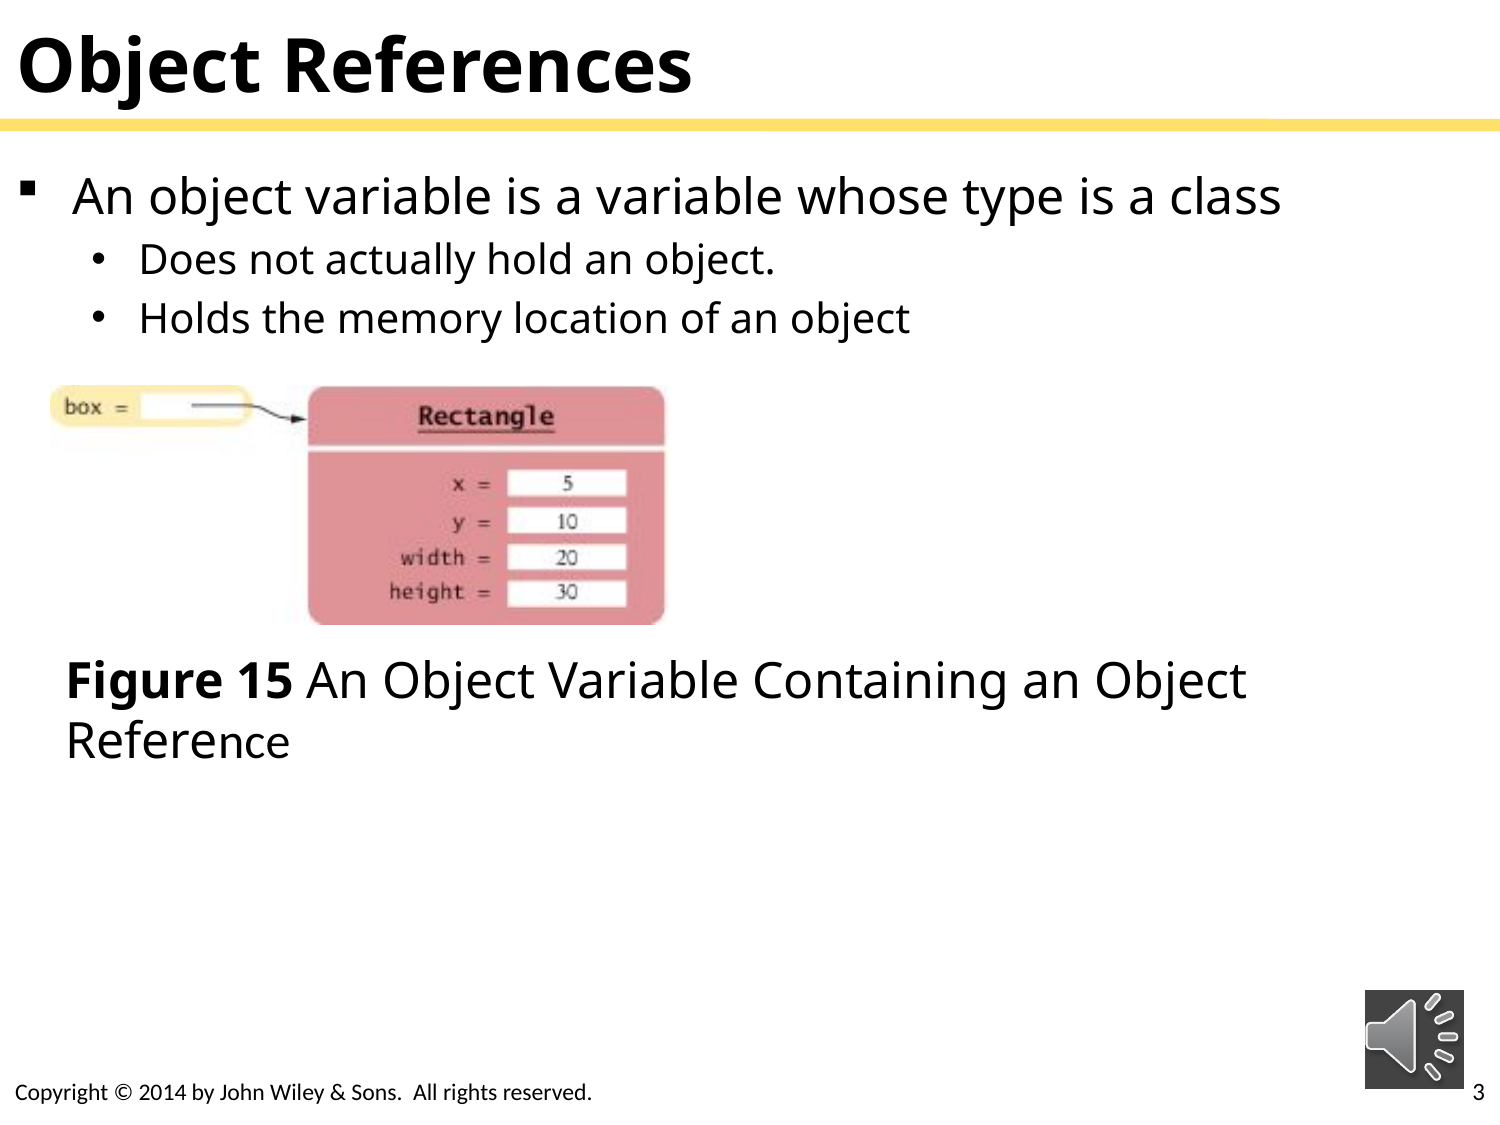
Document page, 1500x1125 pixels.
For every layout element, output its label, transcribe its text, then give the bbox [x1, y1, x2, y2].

list An object variable is a variable whose type is a class Does not actually hold an object. Holds the memory location of an object [1, 157, 1500, 384]
picture [1364, 989, 1465, 1090]
picture [50, 385, 669, 626]
text_box Figure 15 An Object Variable Containing an Object Reference [50, 641, 1500, 736]
title Object References [1, 0, 1500, 125]
